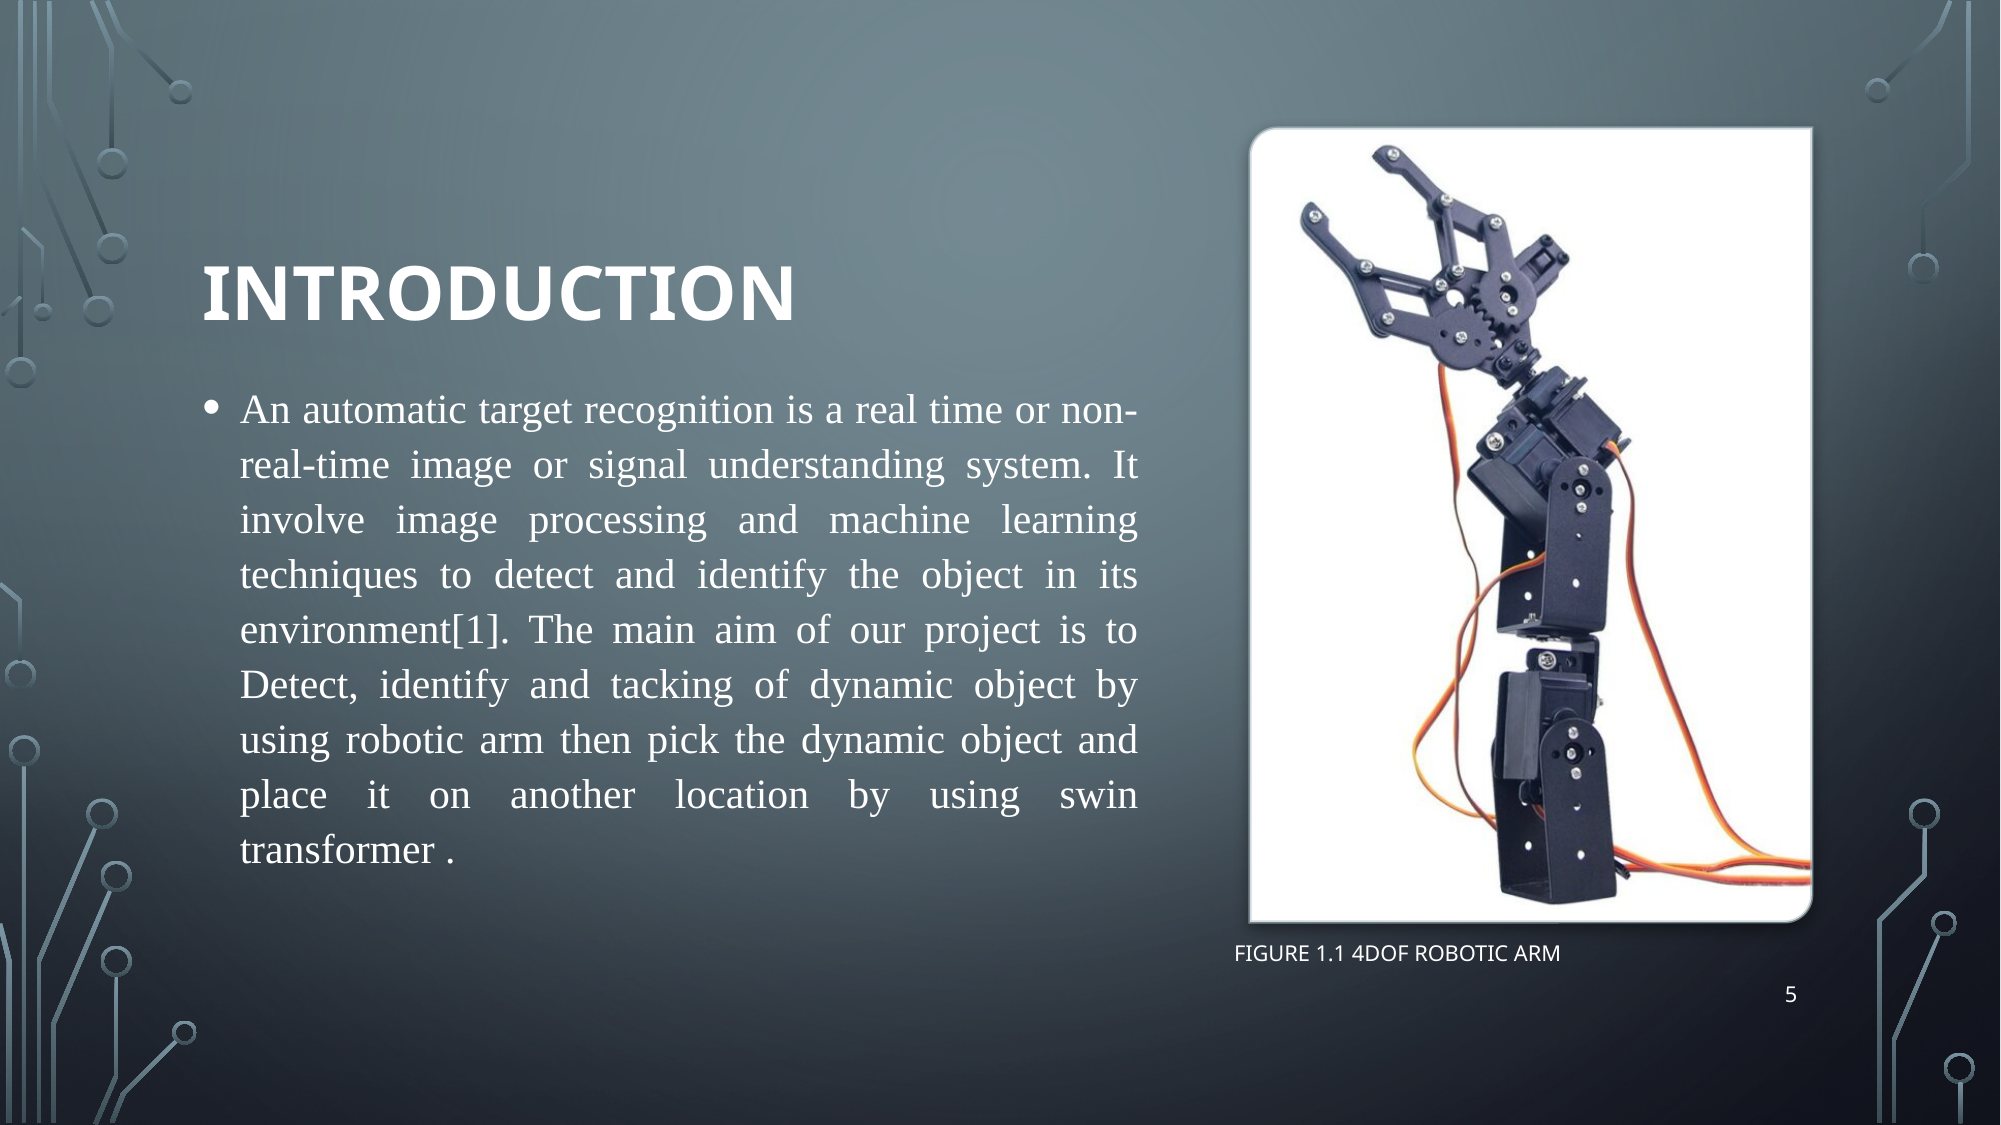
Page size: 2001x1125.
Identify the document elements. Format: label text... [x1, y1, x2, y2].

footer Figure 1.1 4DOF Robotic Arm [886, 922, 1910, 982]
picture [1249, 127, 1813, 923]
title Introduction [187, 101, 1155, 344]
slide_number 5 [1685, 965, 1813, 1025]
list An automatic target recognition is a real time or non-real-time image or signal understanding system. It involve image processing and machine learning techniques to detect and identify the object in its environment[1]. The main aim of our project is to Detect, identify and tacking of dynamic object by using robotic arm then pick the dynamic object and place it on another location by using swin transformer . [187, 369, 1155, 950]
